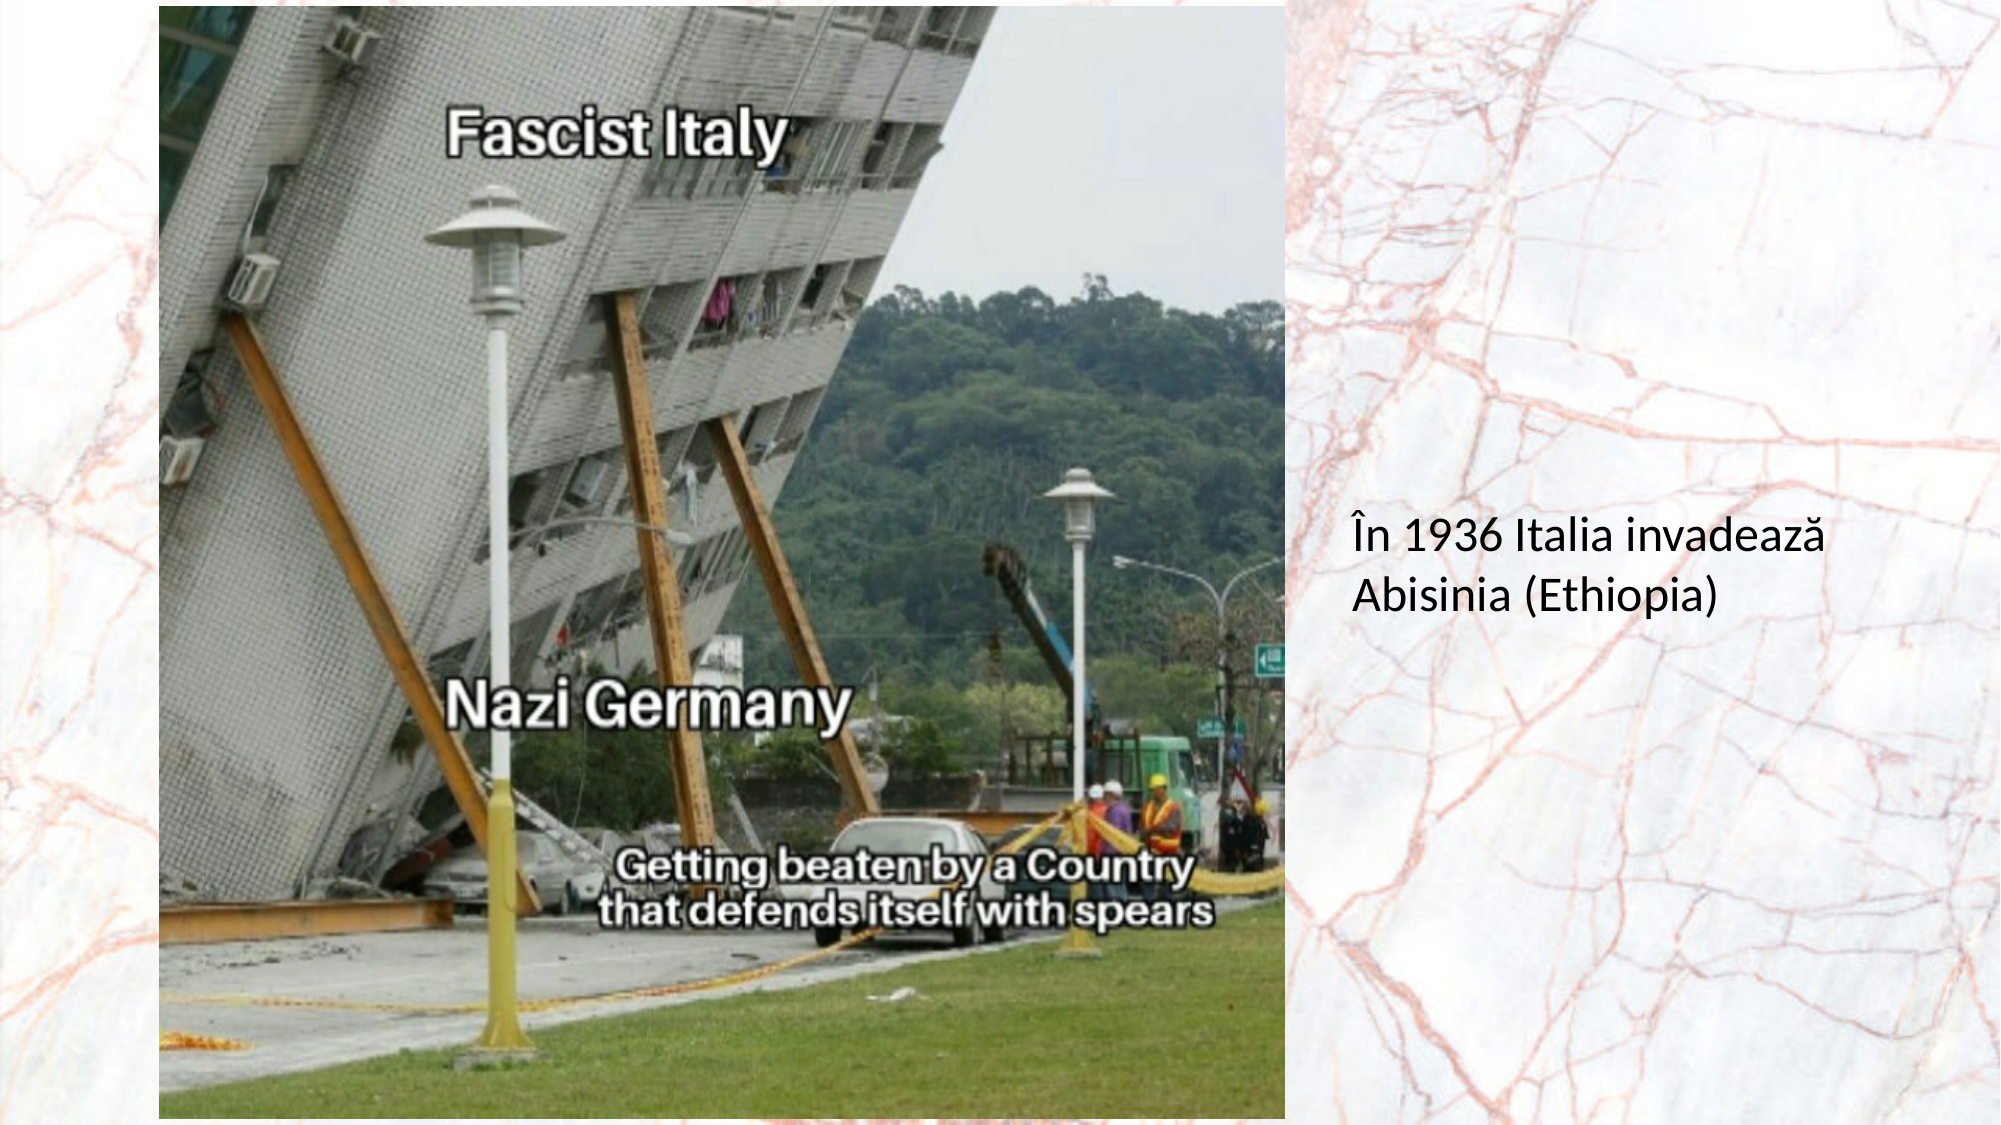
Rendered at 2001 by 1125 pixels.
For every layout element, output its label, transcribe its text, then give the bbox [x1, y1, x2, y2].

text_box În 1936 Italia invadează Abisinia (Ethiopia) [1337, 494, 1965, 629]
picture [0, 0, 2001, 1125]
